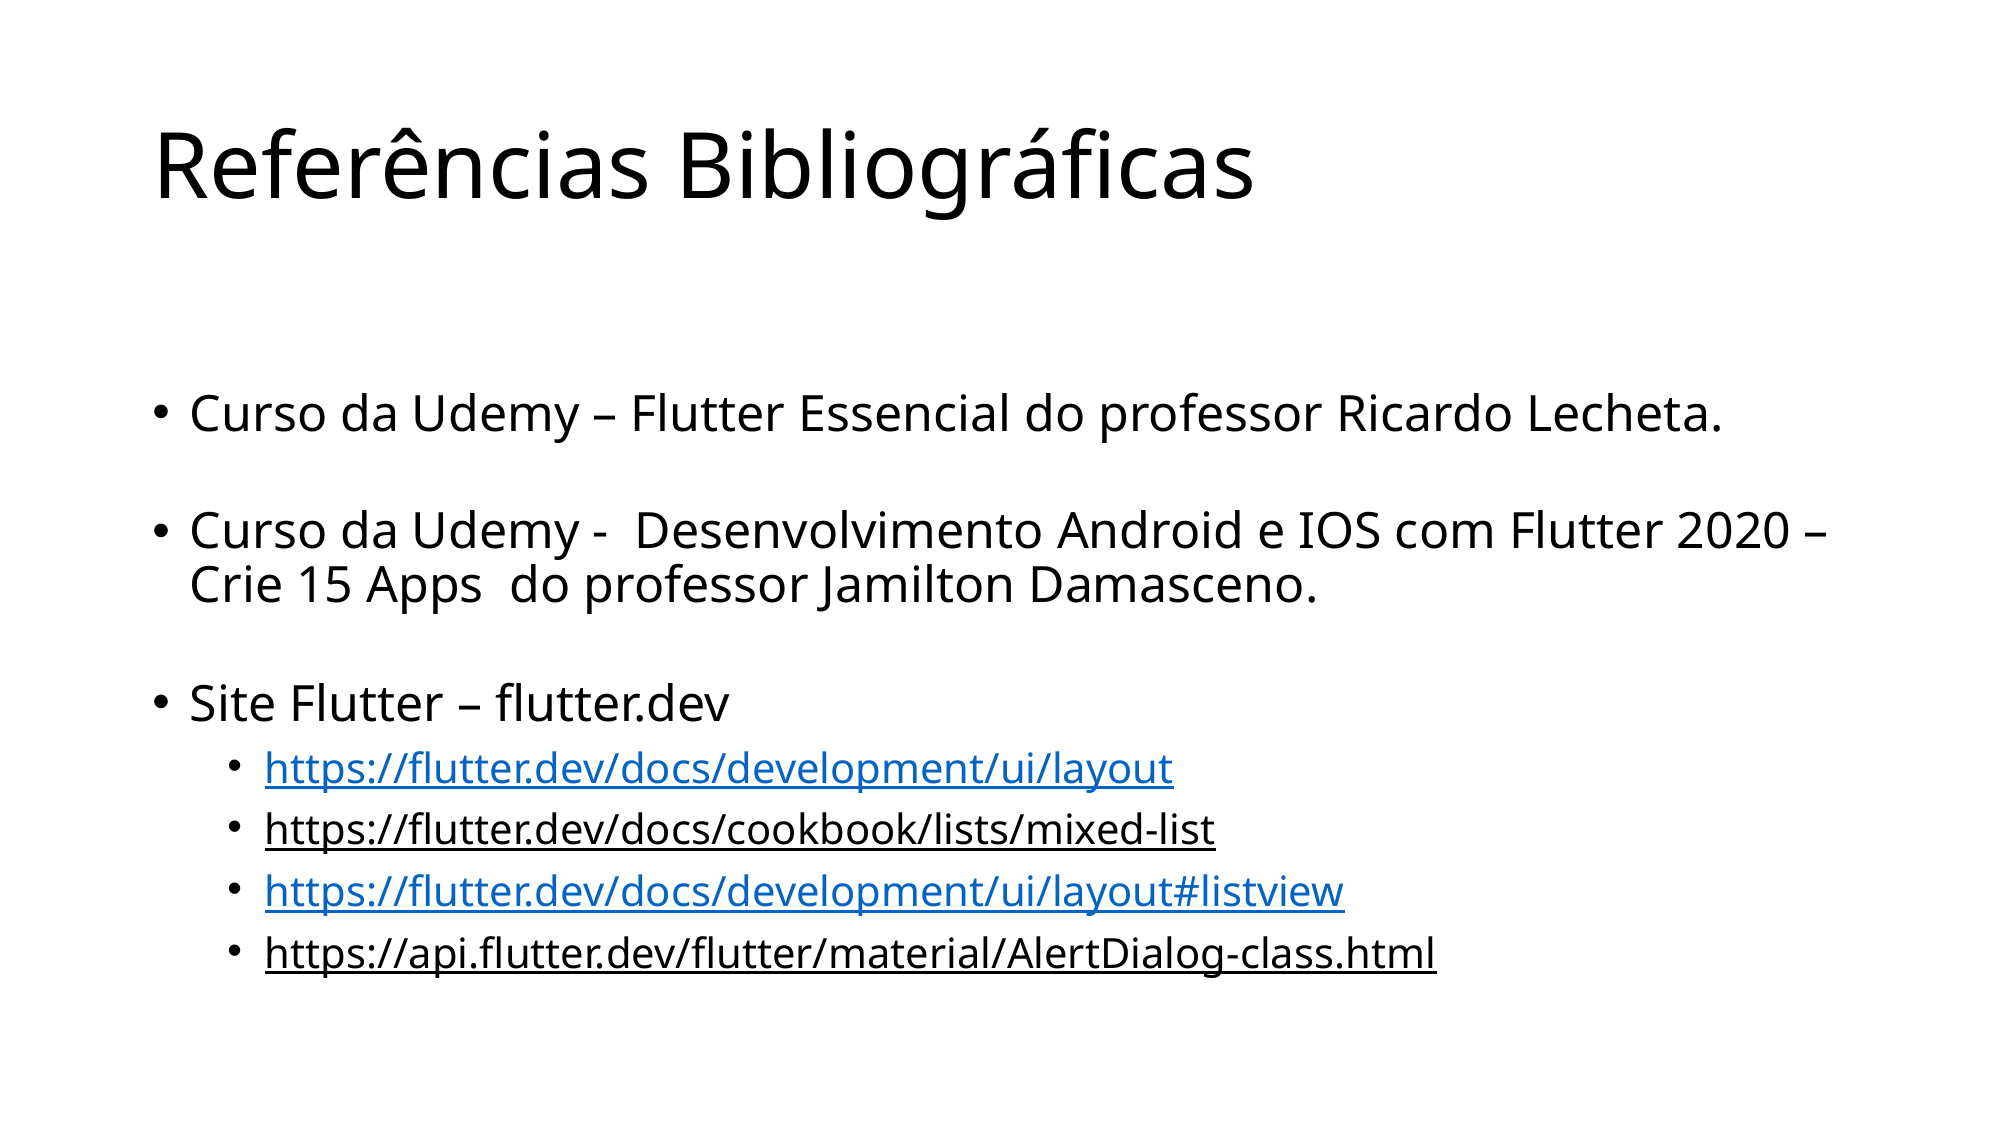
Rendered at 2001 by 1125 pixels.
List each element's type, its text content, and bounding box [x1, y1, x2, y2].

title Referências Bibliográficas [137, 59, 1863, 278]
list Curso da Udemy – Flutter Essencial do professor Ricardo Lecheta. Curso da Udemy - Desenvolvimento Android e IOS com Flutter 2020 – Crie 15 Apps do professor Jamilton Damasceno. Site Flutter – flutter.dev https://flutter.dev/docs/development/ui/layout https://flutter.dev/docs/cookbook/lists/mixed-list https://flutter.dev/docs/development/ui/layout#listview https://api.flutter.dev/flutter/material/AlertDialog-class.html [137, 299, 1863, 1014]
